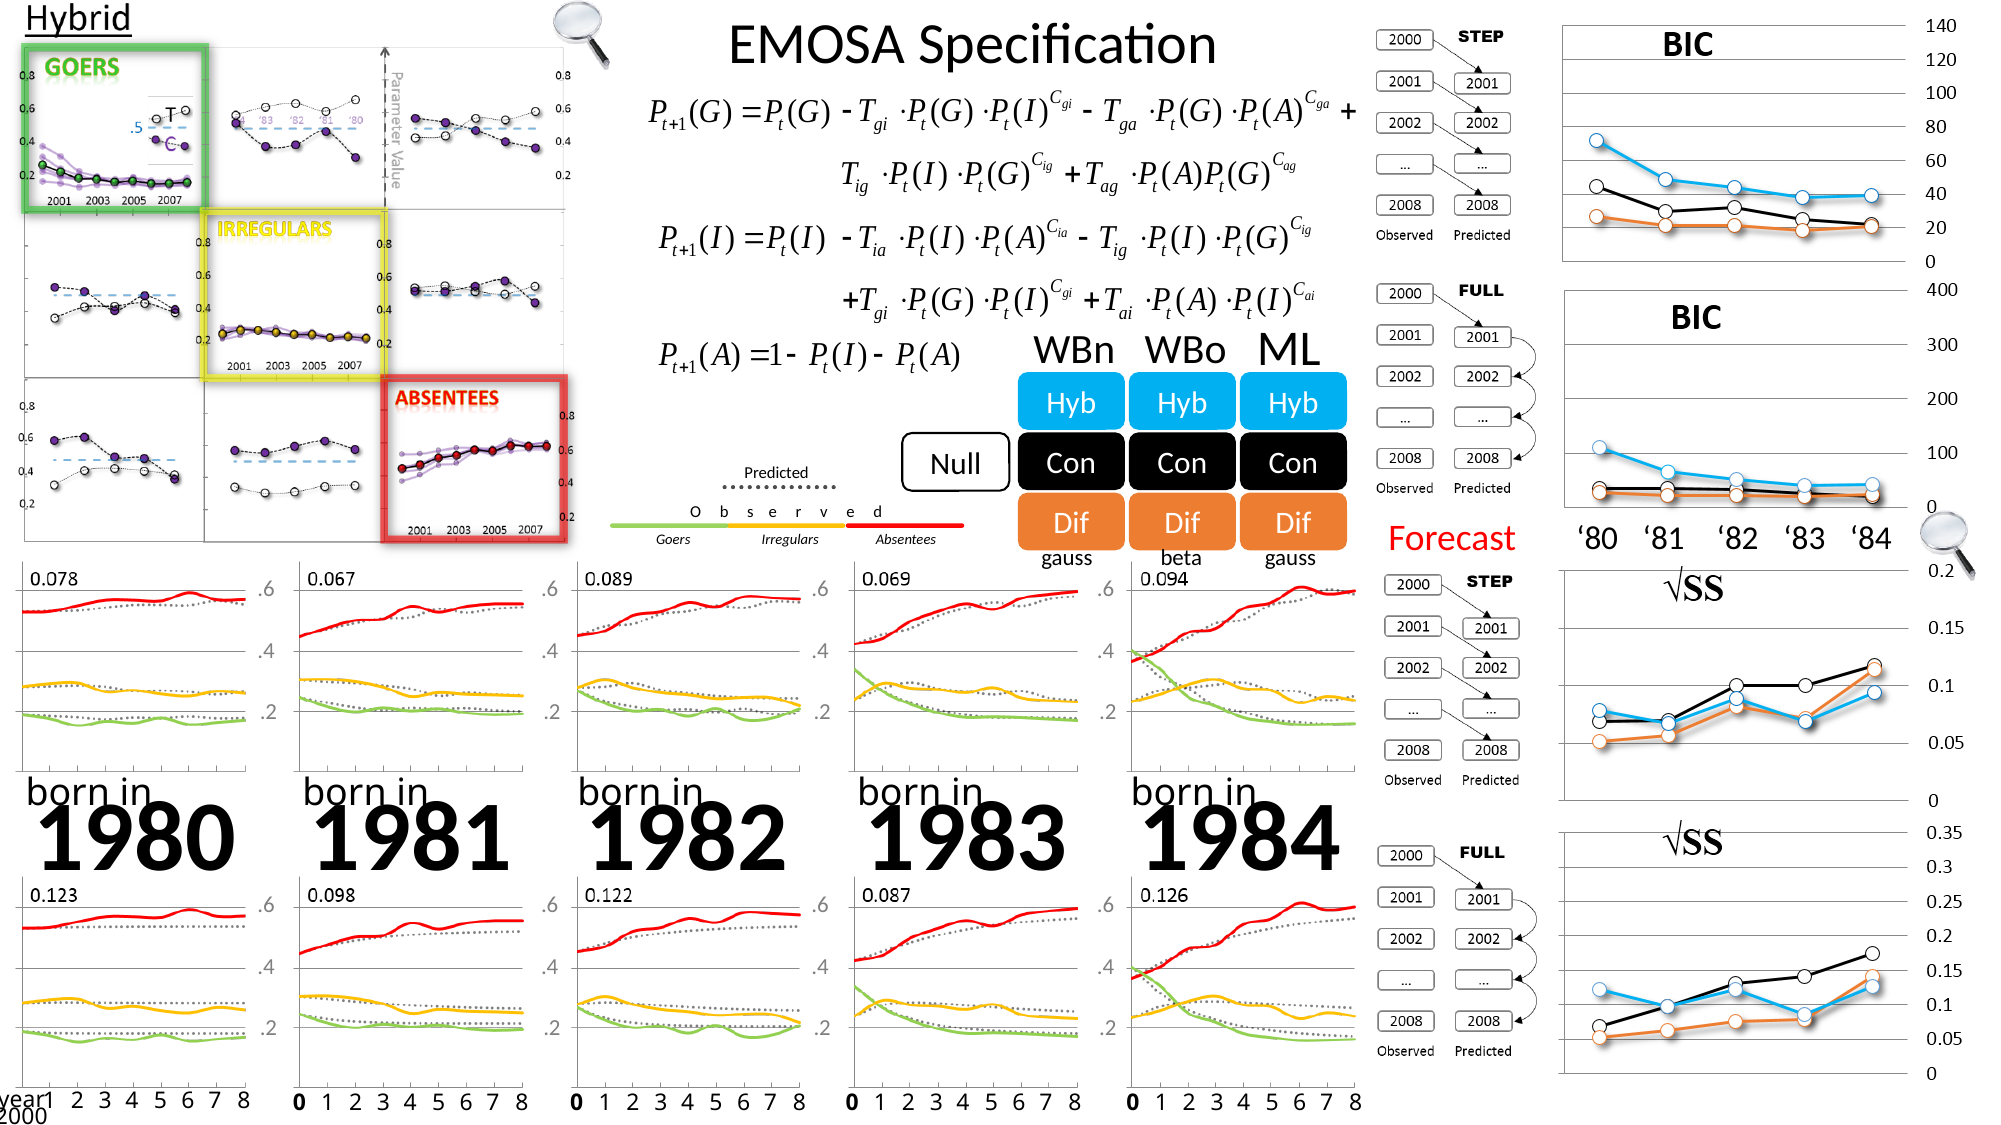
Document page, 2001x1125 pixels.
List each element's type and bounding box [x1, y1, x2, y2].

text_box [0, 0, 1375, 1125]
picture [1375, 275, 1536, 505]
text_box [642, 81, 1364, 382]
text_box [1375, 505, 1908, 567]
picture [1375, 837, 1537, 1069]
text_box [1026, 535, 1332, 579]
picture [1375, 567, 1530, 798]
picture [1375, 21, 1521, 253]
text_box [1017, 308, 1347, 551]
picture [1541, 1, 1988, 1096]
